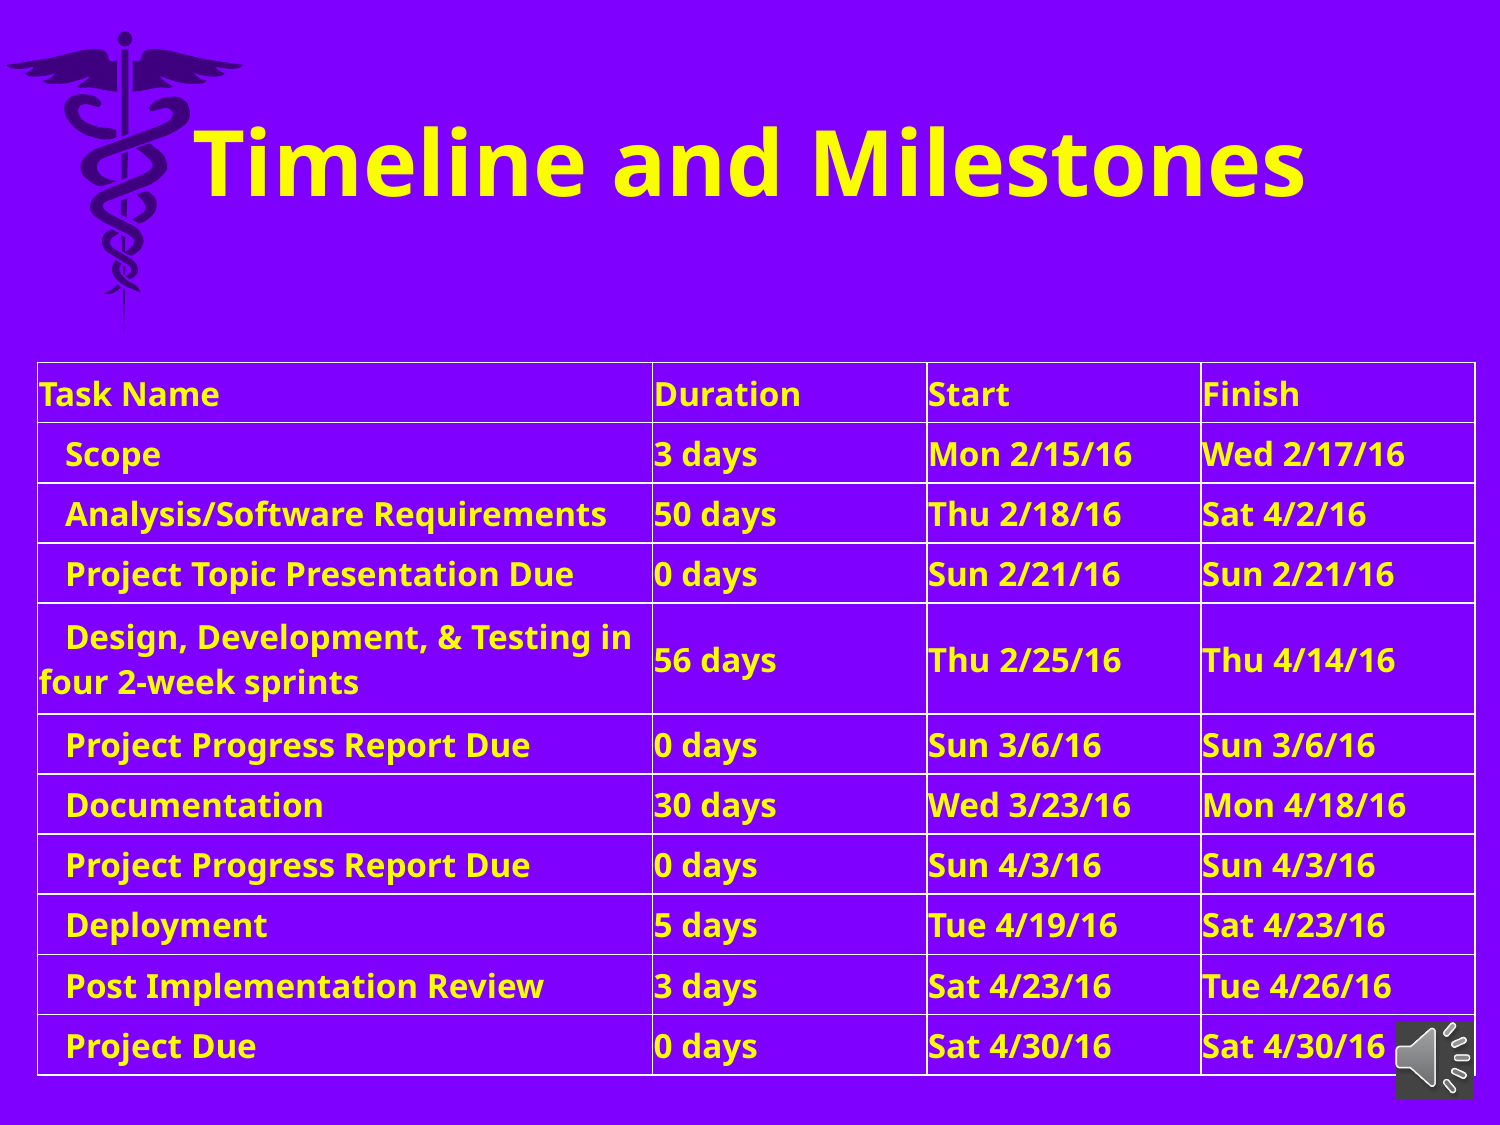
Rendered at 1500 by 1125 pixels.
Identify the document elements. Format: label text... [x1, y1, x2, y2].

table_cell Analysis/Software Requirements [38, 484, 652, 542]
table_cell Sat 4/30/16 [1202, 1015, 1474, 1074]
table_header Task Name [38, 363, 652, 422]
table_cell Thu 2/25/16 [928, 604, 1200, 713]
table_cell 0 days [653, 835, 926, 893]
table_cell Wed 3/23/16 [928, 775, 1200, 833]
table_cell Thu 4/14/16 [1202, 604, 1474, 713]
table_cell 0 days [653, 544, 926, 602]
table_cell Tue 4/26/16 [1202, 955, 1474, 1014]
table_cell Thu 2/18/16 [928, 484, 1200, 542]
table_cell Sun 4/3/16 [1202, 835, 1474, 893]
table_cell Mon 2/15/16 [928, 423, 1200, 482]
table_cell Sat 4/2/16 [1202, 484, 1474, 542]
table_header Start [928, 363, 1200, 422]
table_cell 0 days [653, 1015, 926, 1074]
table_cell Project Progress Report Due [38, 715, 652, 773]
table_cell 30 days [653, 775, 926, 833]
table_cell 5 days [653, 895, 926, 954]
table_header Finish [1202, 363, 1474, 422]
table_cell Mon 4/18/16 [1202, 775, 1474, 833]
table_cell Documentation [38, 775, 652, 833]
table_cell Scope [38, 423, 652, 482]
title Timeline and Milestones [249, 65, 1388, 254]
table_cell Project Due [38, 1015, 652, 1074]
table_cell Sat 4/23/16 [1202, 895, 1474, 954]
table_cell Sat 4/23/16 [928, 955, 1200, 1014]
table_cell Sat 4/30/16 [928, 1015, 1200, 1074]
table_cell Sun 2/21/16 [928, 544, 1200, 602]
table_cell Design, Development, & Testing in four 2-week sprints [38, 604, 652, 713]
table_cell 56 days [653, 604, 926, 713]
table_cell Project Progress Report Due [38, 835, 652, 893]
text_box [6, 30, 244, 335]
table_cell Sun 3/6/16 [1202, 715, 1474, 773]
table_cell Wed 2/17/16 [1202, 423, 1474, 482]
picture [1394, 1019, 1476, 1101]
table_cell 3 days [653, 955, 926, 1014]
table_cell Post Implementation Review [38, 955, 652, 1014]
table_cell Sun 3/6/16 [928, 715, 1200, 773]
table_cell 0 days [653, 715, 926, 773]
table_cell Sun 2/21/16 [1202, 544, 1474, 602]
table_cell Sun 4/3/16 [928, 835, 1200, 893]
table_header Duration [653, 363, 926, 422]
table_cell Project Topic Presentation Due [38, 544, 652, 602]
table_cell Tue 4/19/16 [928, 895, 1200, 954]
table_cell 50 days [653, 484, 926, 542]
table_cell Deployment [38, 895, 652, 954]
table_cell 3 days [653, 423, 926, 482]
